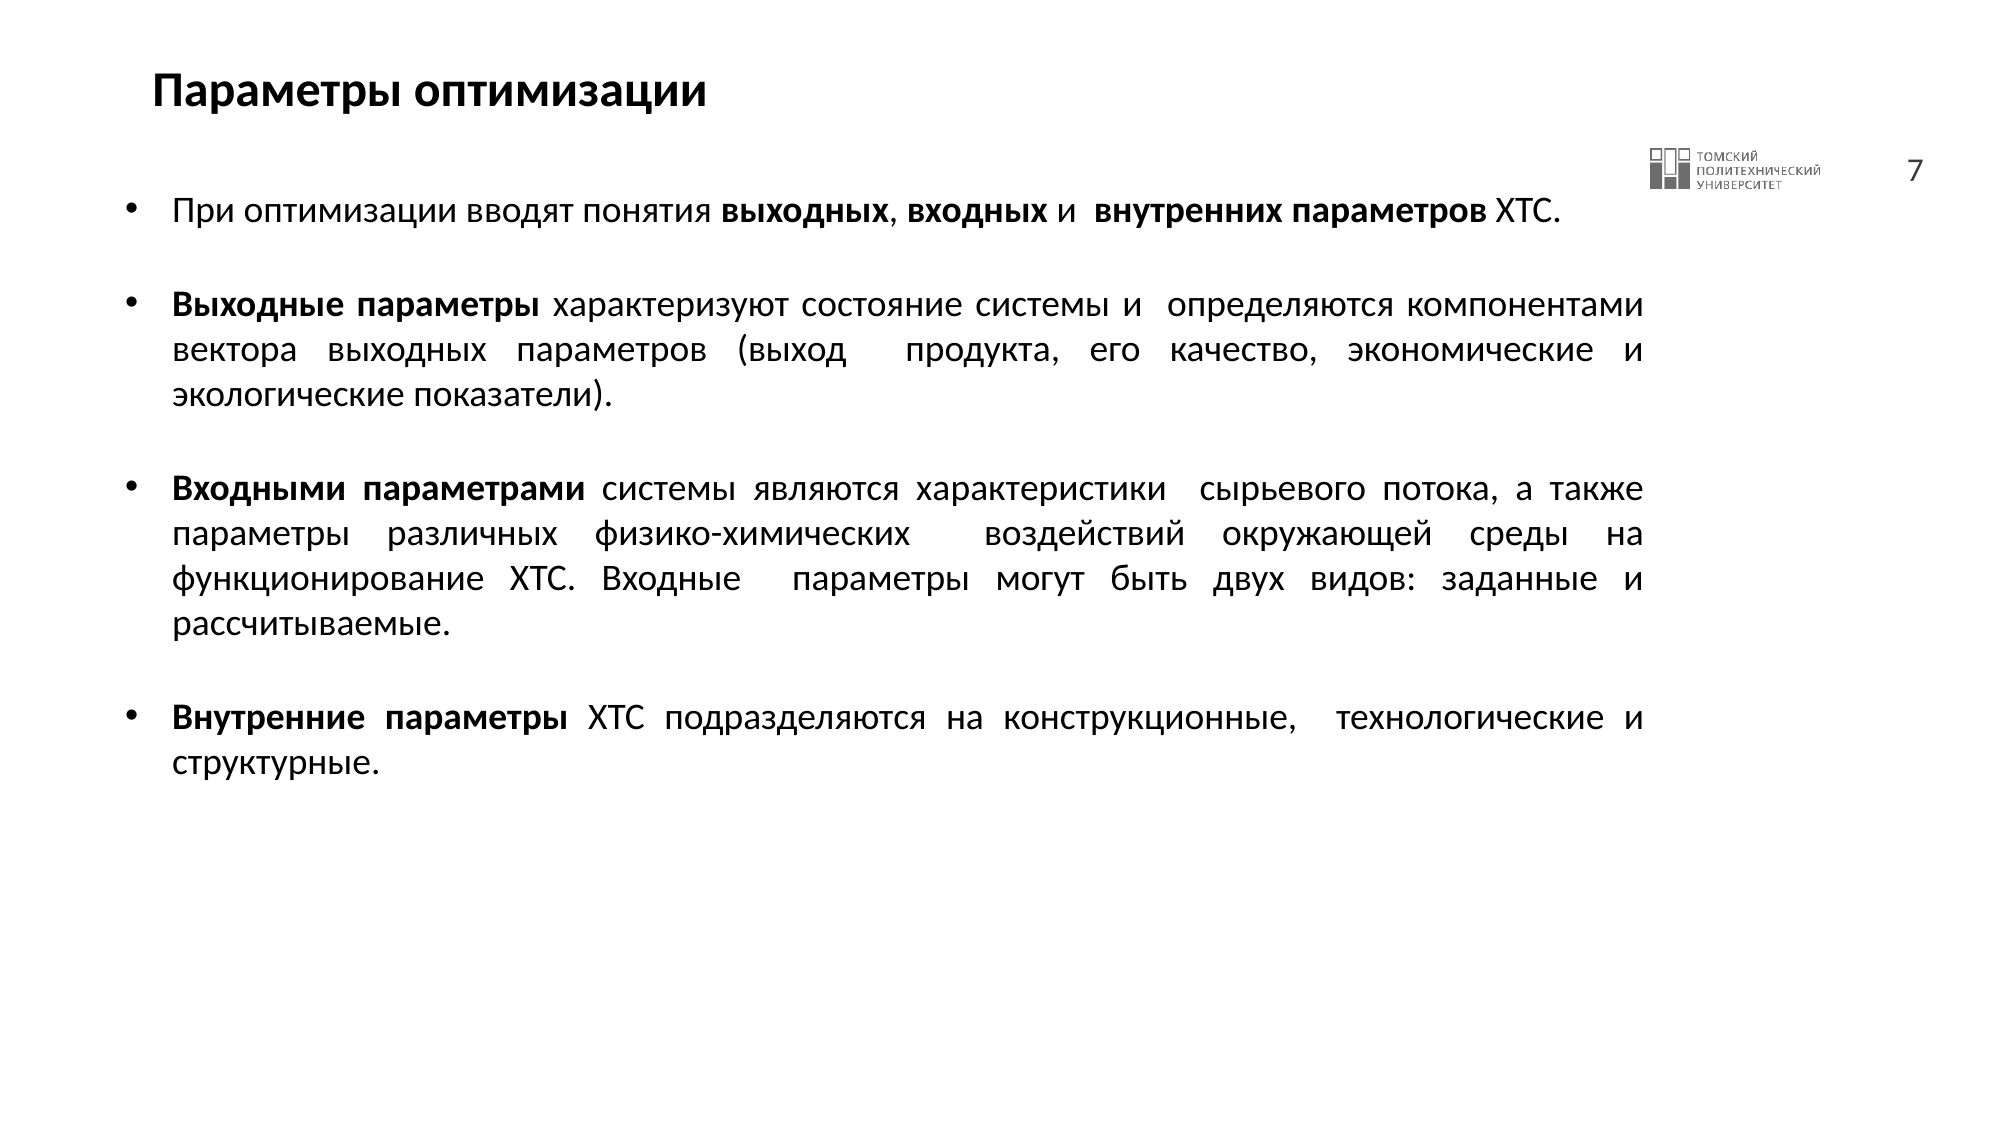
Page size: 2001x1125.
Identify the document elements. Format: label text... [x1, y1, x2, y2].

picture [1650, 156, 1820, 189]
title Параметры оптимизации [137, 24, 1831, 156]
text_box При оптимизации вводят понятия выходных, входных и внутренних параметров ХТС. Выходные параметры характеризуют состояние системы и определяются компонентами вектора выходных параметров (выход продукта, его качество, экономические и экологические показатели). Входными параметрами системы являются характеристики сырьевого потока, а также параметры различных физико-химических воздействий окружающей среды на функционирование ХТС. Входные параметры могут быть двух видов: заданные и рассчитываемые. Внутренние параметры ХТС подразделяются на конструкционные, технологические и структурные. [123, 158, 1646, 782]
